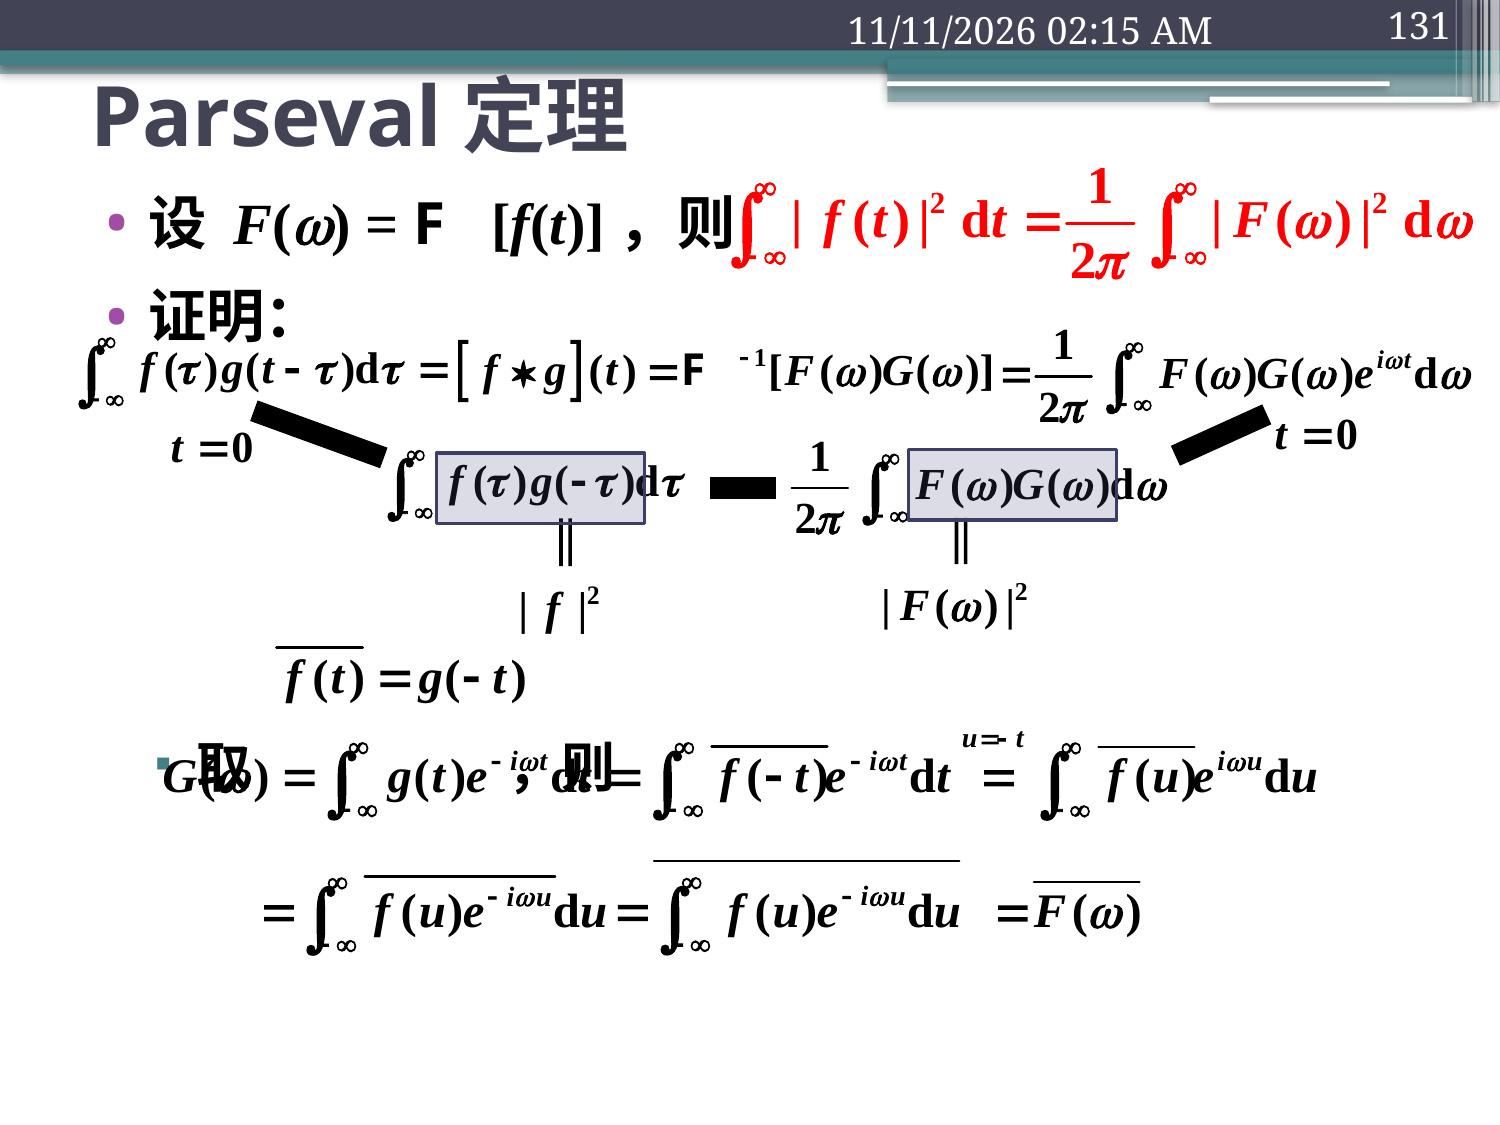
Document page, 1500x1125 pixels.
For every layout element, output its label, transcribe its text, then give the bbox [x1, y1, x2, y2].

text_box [1267, 408, 1365, 461]
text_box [985, 871, 1149, 948]
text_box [253, 410, 384, 459]
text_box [251, 858, 600, 964]
slide_number 131 [1269, 1, 1466, 61]
title Parseval定理 [75, 42, 1425, 160]
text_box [953, 715, 1328, 829]
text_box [876, 554, 1041, 639]
list 设 F() = F [f(t)]，则 证明： 取 ，则 [73, 160, 1376, 334]
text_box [348, 432, 693, 530]
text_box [156, 723, 948, 829]
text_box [714, 148, 1486, 291]
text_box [268, 636, 534, 714]
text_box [605, 850, 968, 964]
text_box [64, 320, 450, 417]
list 设 F() = F [f(t)]，则 证明： 取 ，则 [73, 421, 1376, 1024]
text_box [513, 508, 612, 644]
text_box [456, 337, 984, 412]
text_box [991, 314, 1481, 433]
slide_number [832, 1, 1269, 20]
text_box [163, 421, 261, 474]
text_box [1175, 414, 1261, 457]
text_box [784, 425, 1177, 545]
